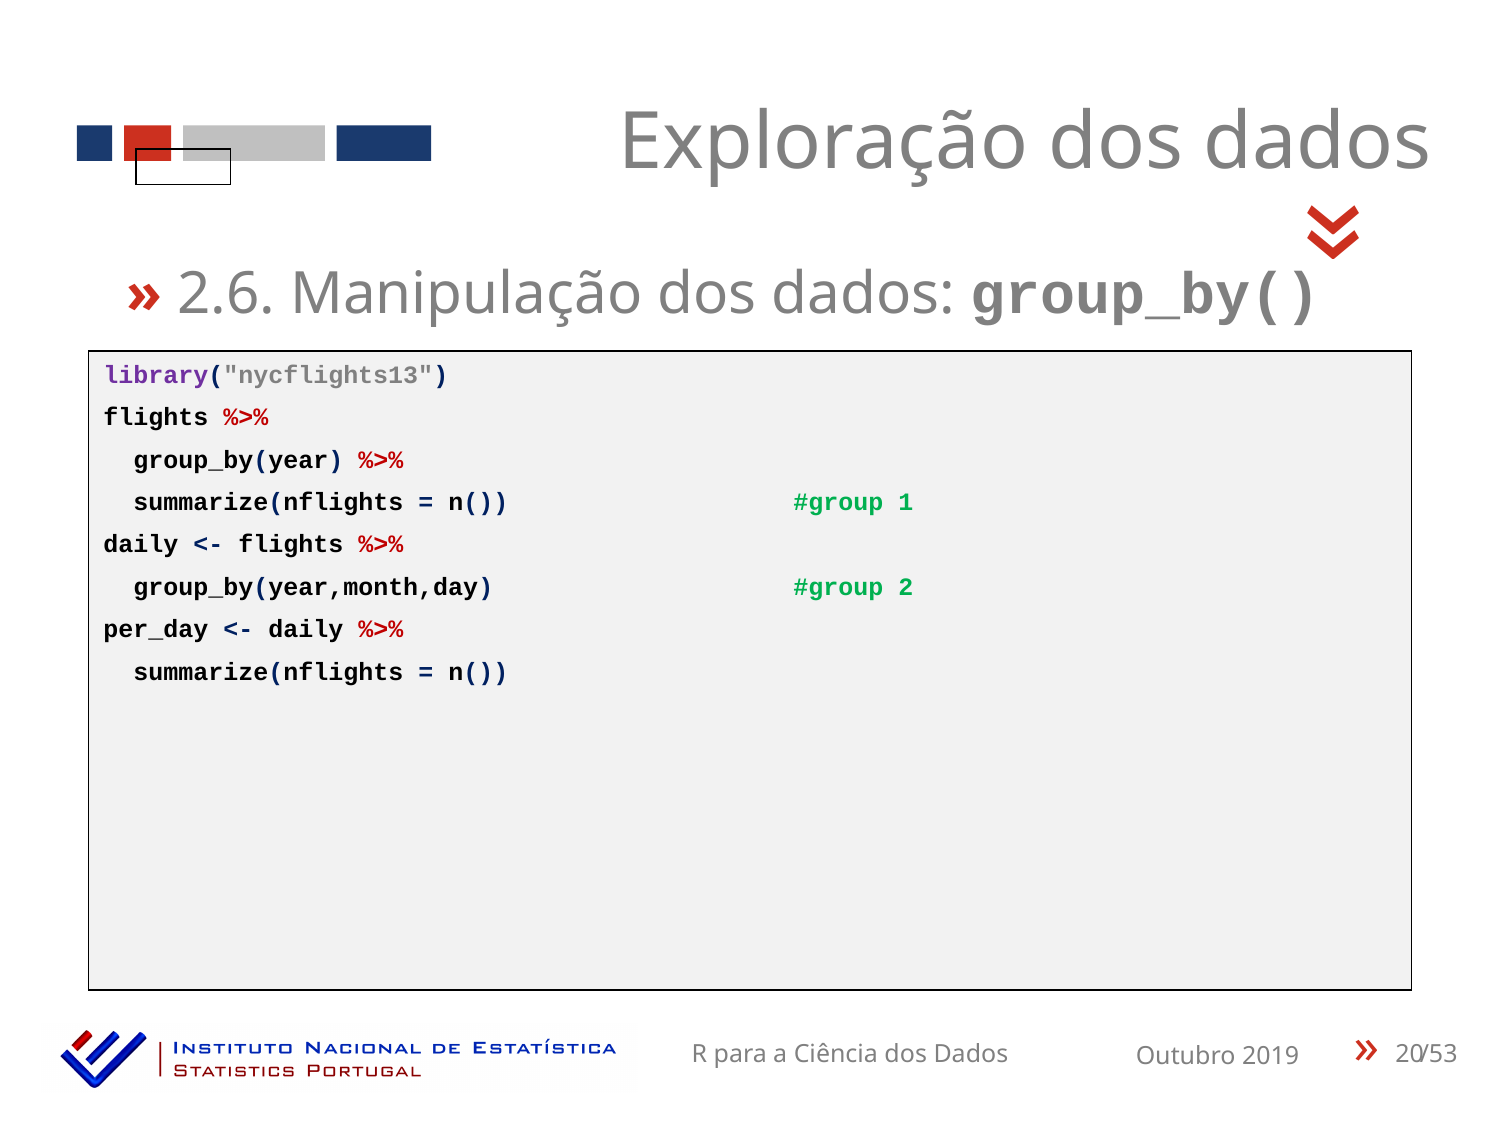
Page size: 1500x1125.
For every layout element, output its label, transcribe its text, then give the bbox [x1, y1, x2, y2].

text_box library("nycflights13") flights %>% group_by(year) %>% summarize(nflights = n()) #group 1 daily <- flights %>% group_by(year,month,day) #group 2 per_day <- daily %>% summarize(nflights = n()) [88, 350, 1412, 990]
text_box « [1234, 207, 1400, 280]
text_box 20 [1380, 1029, 1447, 1075]
text_box » 2.6. Manipulação dos dados: group_by() [111, 248, 1376, 333]
text_box Exploração dos dados [454, 66, 1447, 207]
picture [41, 1023, 638, 1093]
